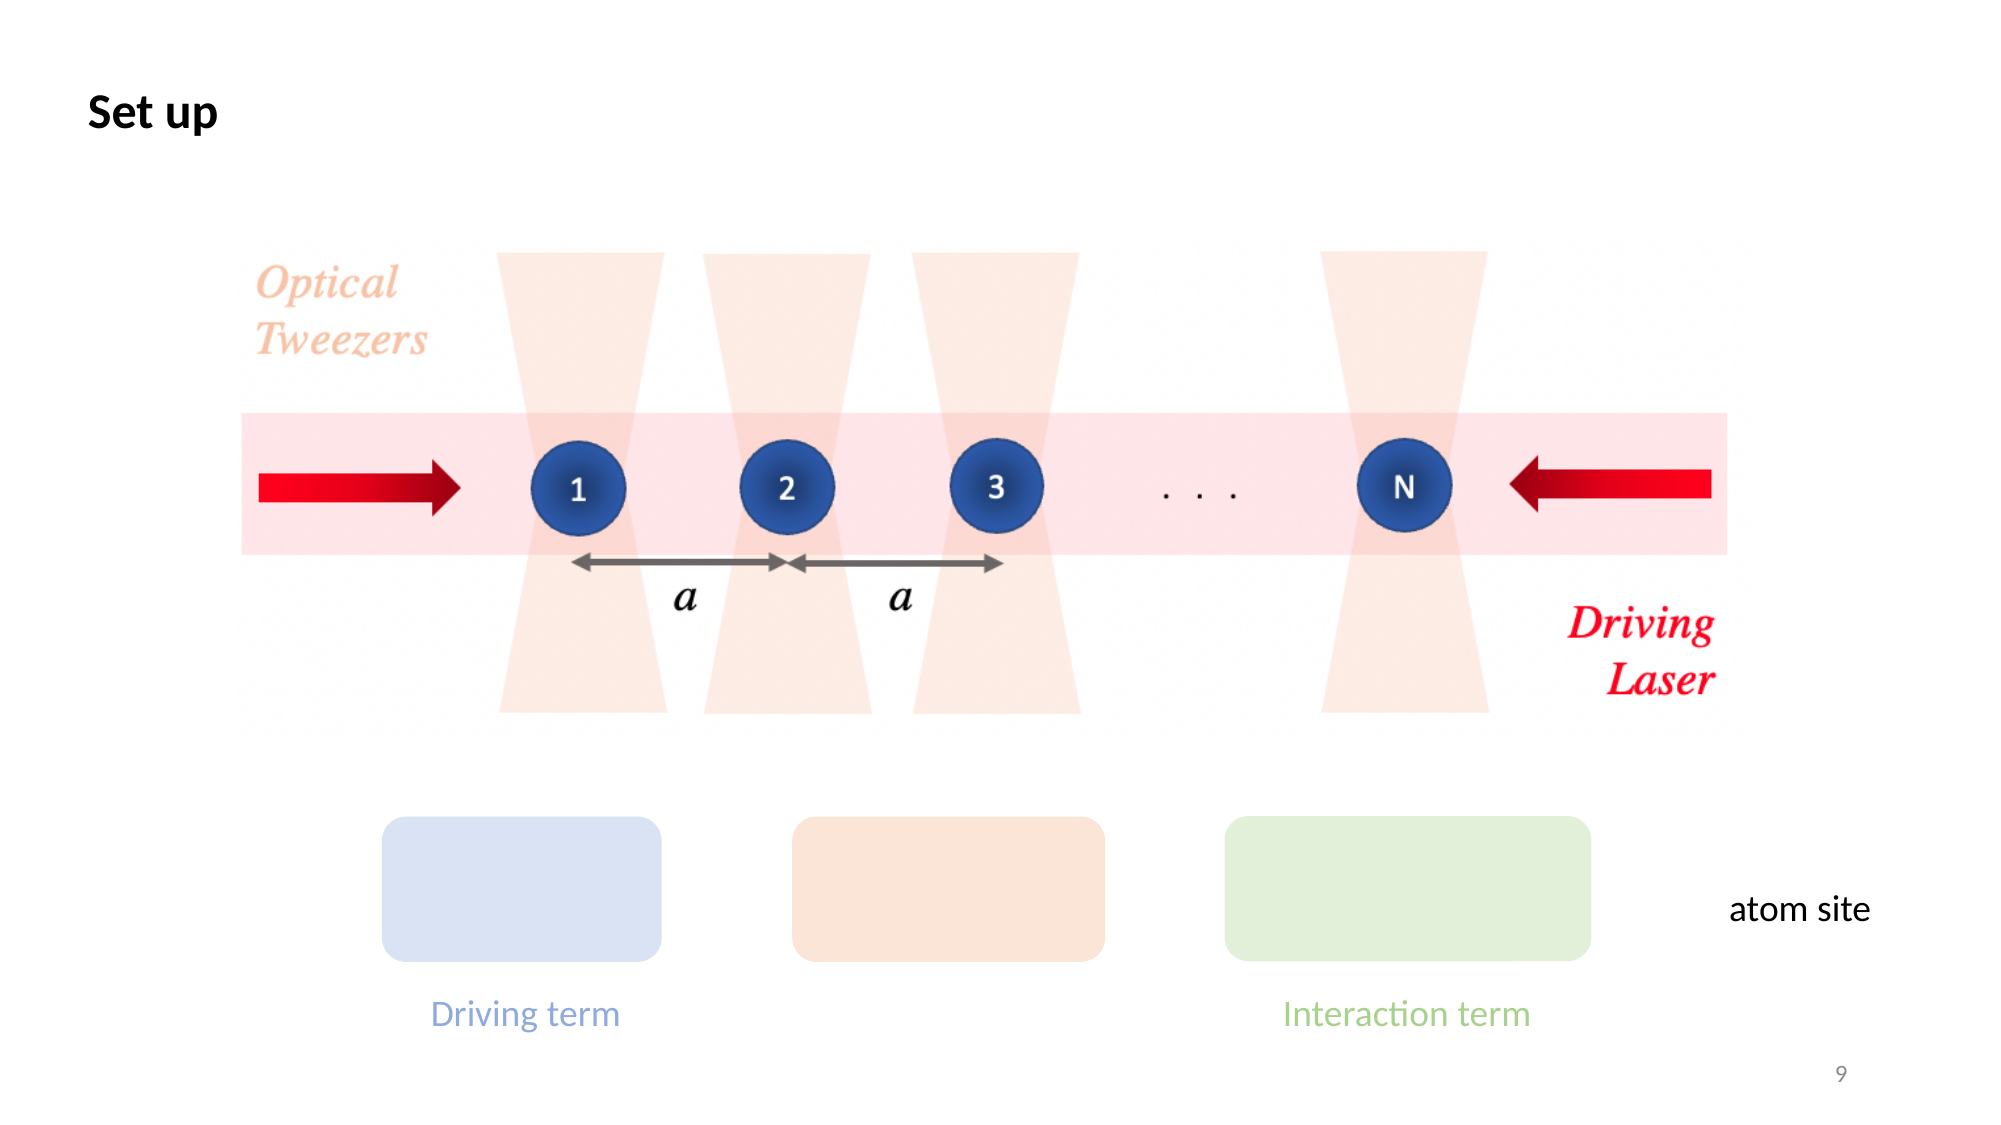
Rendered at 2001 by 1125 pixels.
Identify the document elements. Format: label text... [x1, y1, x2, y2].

text_box [1223, 814, 1593, 963]
text_box [380, 815, 663, 963]
slide_number 9 [1412, 1042, 1863, 1103]
text_box Driving term [416, 981, 636, 1042]
picture [234, 237, 1751, 743]
text_box Interaction term [1268, 981, 1556, 1042]
text_box [791, 815, 1107, 963]
text_box Set up [73, 70, 234, 146]
